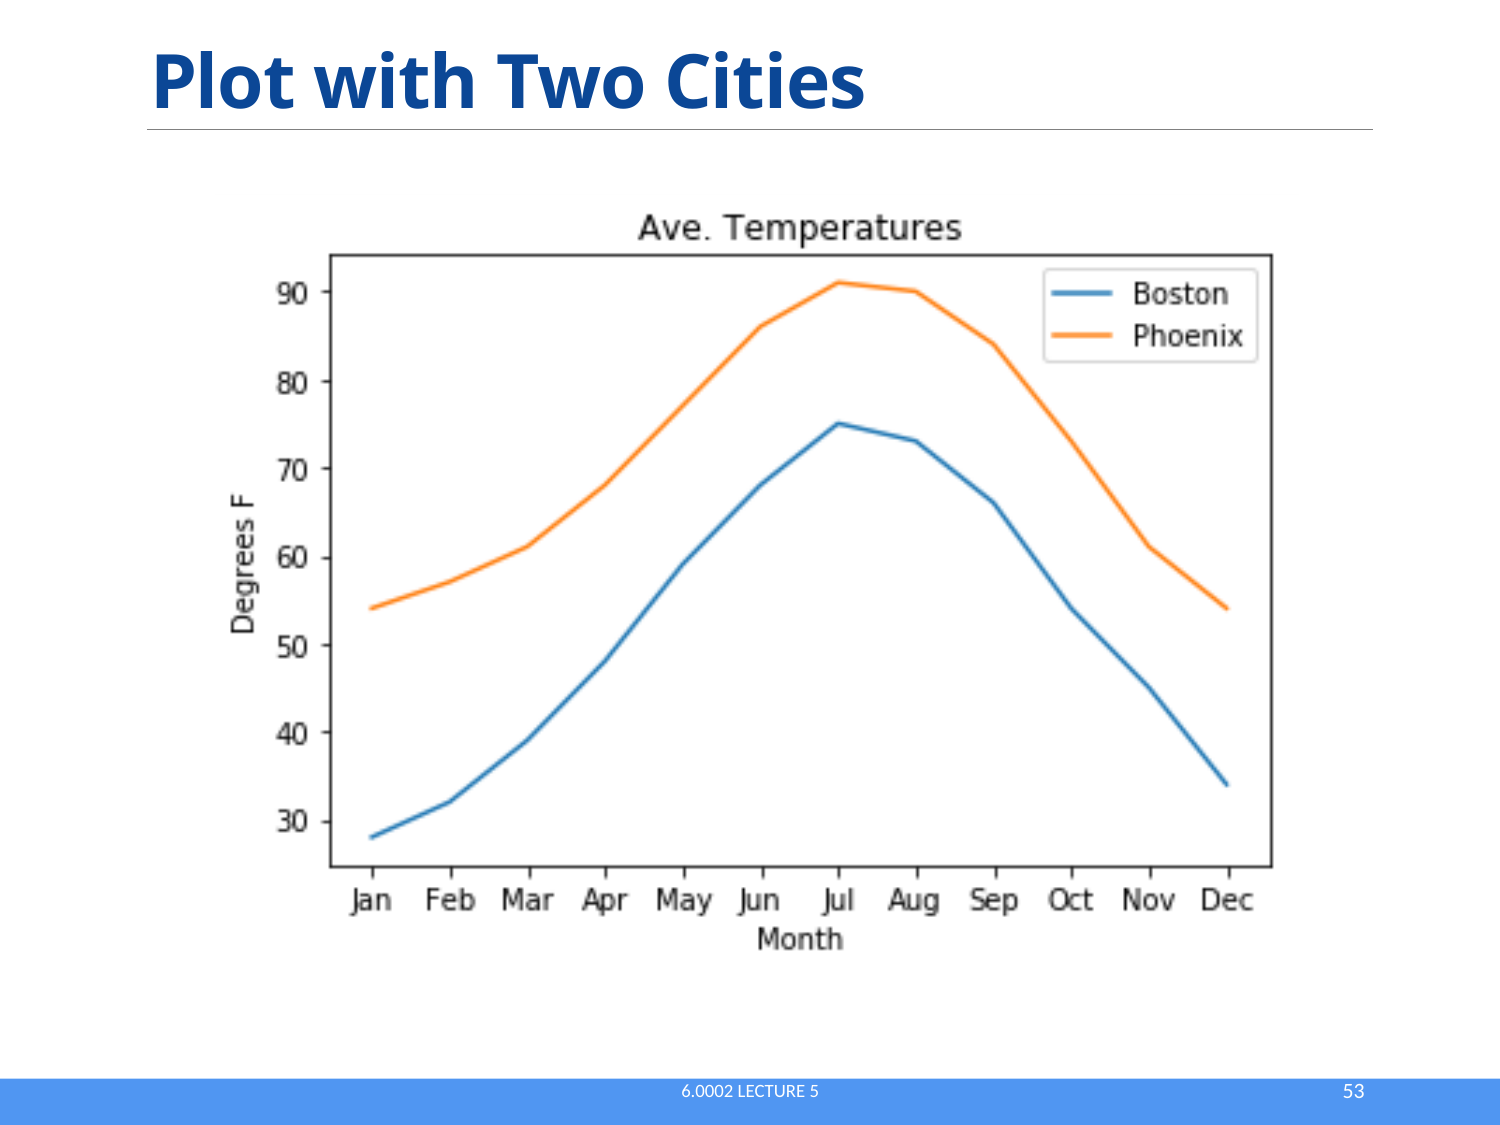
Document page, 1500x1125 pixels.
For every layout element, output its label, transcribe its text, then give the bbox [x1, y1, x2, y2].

picture [215, 192, 1299, 974]
footer 6.0002 Lecture 5 [453, 1059, 1047, 1120]
slide_number 53 [1218, 1059, 1380, 1120]
title Plot with Two Cities [135, 18, 1373, 132]
